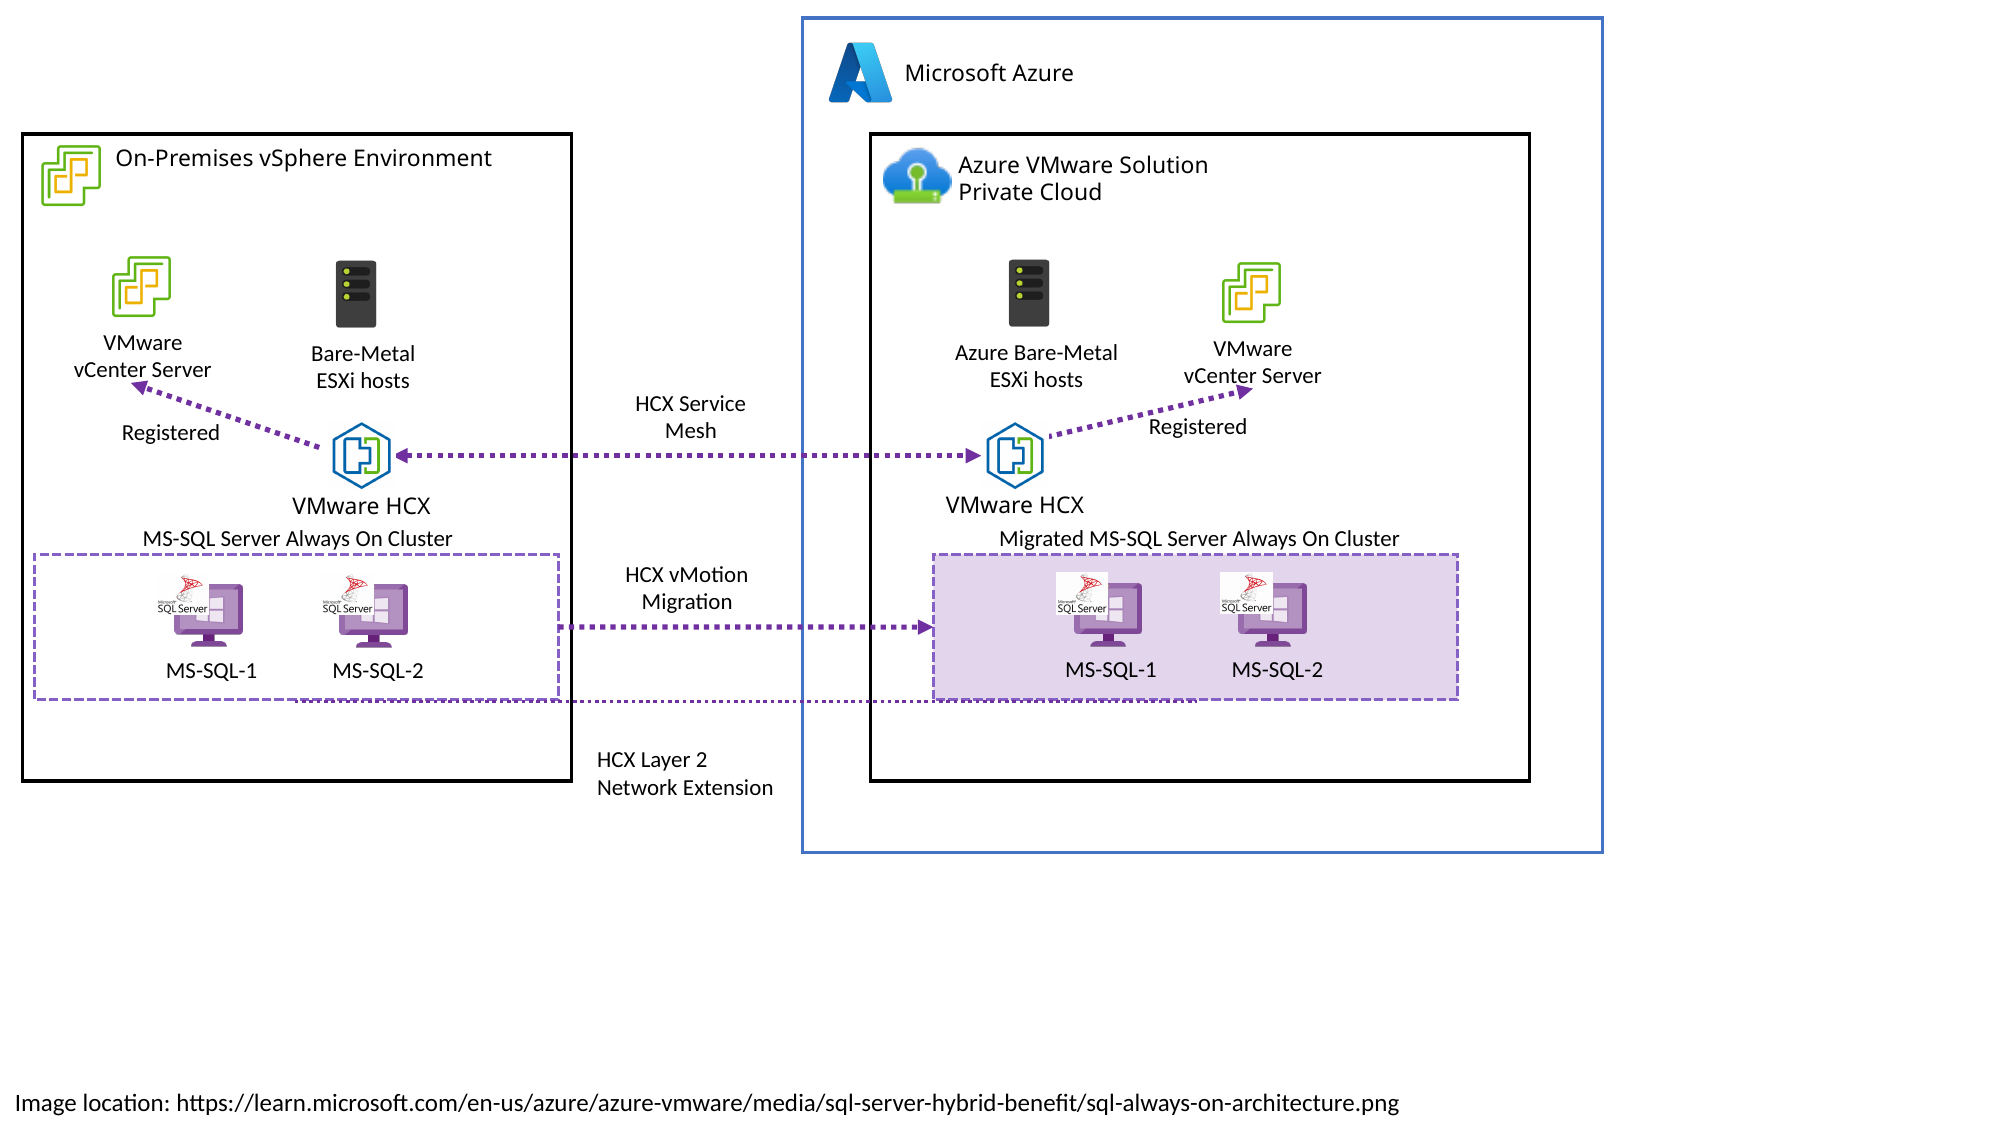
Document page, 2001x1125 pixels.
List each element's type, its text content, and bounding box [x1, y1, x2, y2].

text_box Image location: https://learn.microsoft.com/en-us/azure/azure-vmware/media/sql-server-hybrid-benefit/sql-always-on-architecture.png [0, 1079, 1472, 1125]
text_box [22, 17, 1603, 853]
